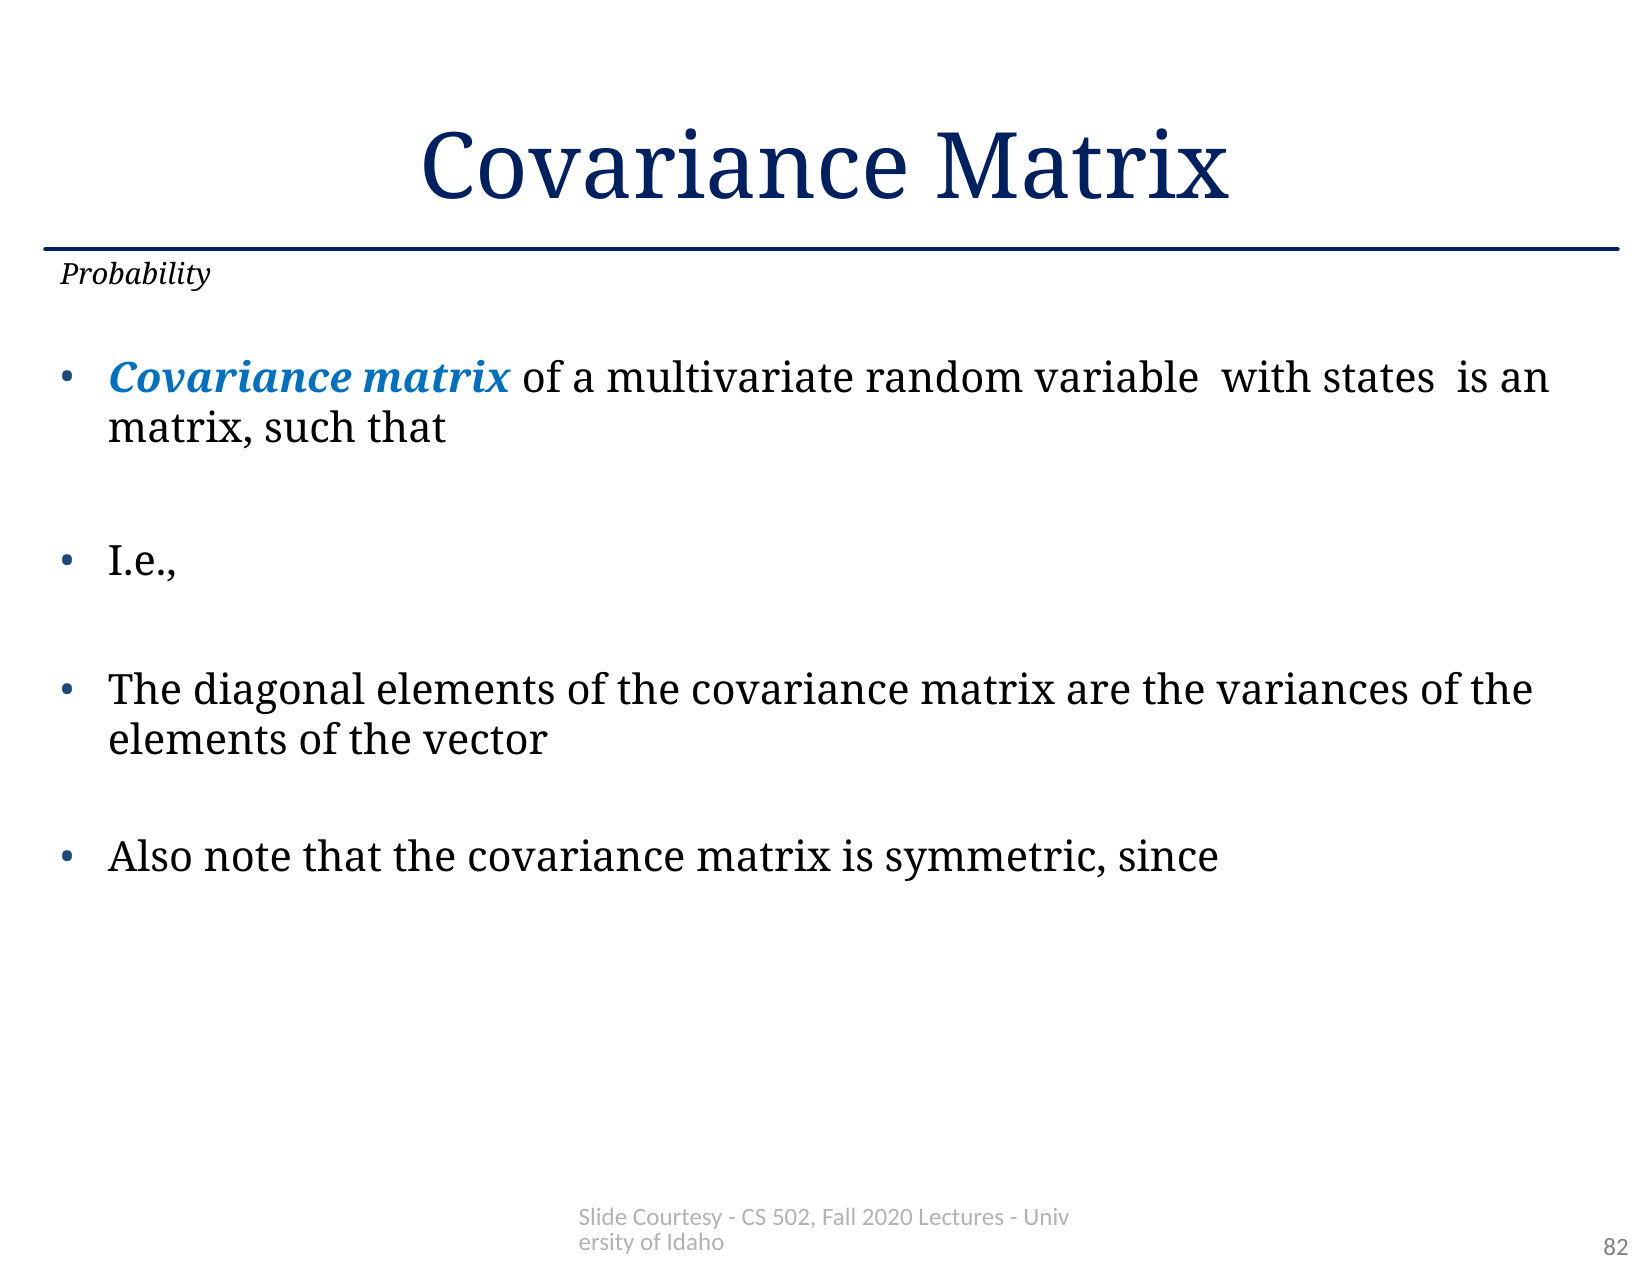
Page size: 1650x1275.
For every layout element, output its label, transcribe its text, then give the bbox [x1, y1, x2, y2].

list Probability [45, 247, 1062, 306]
footer Slide Courtesy - CS 502, Fall 2020 Lectures - University of Idaho [563, 1181, 1087, 1250]
title Covariance Matrix [0, 75, 1650, 248]
